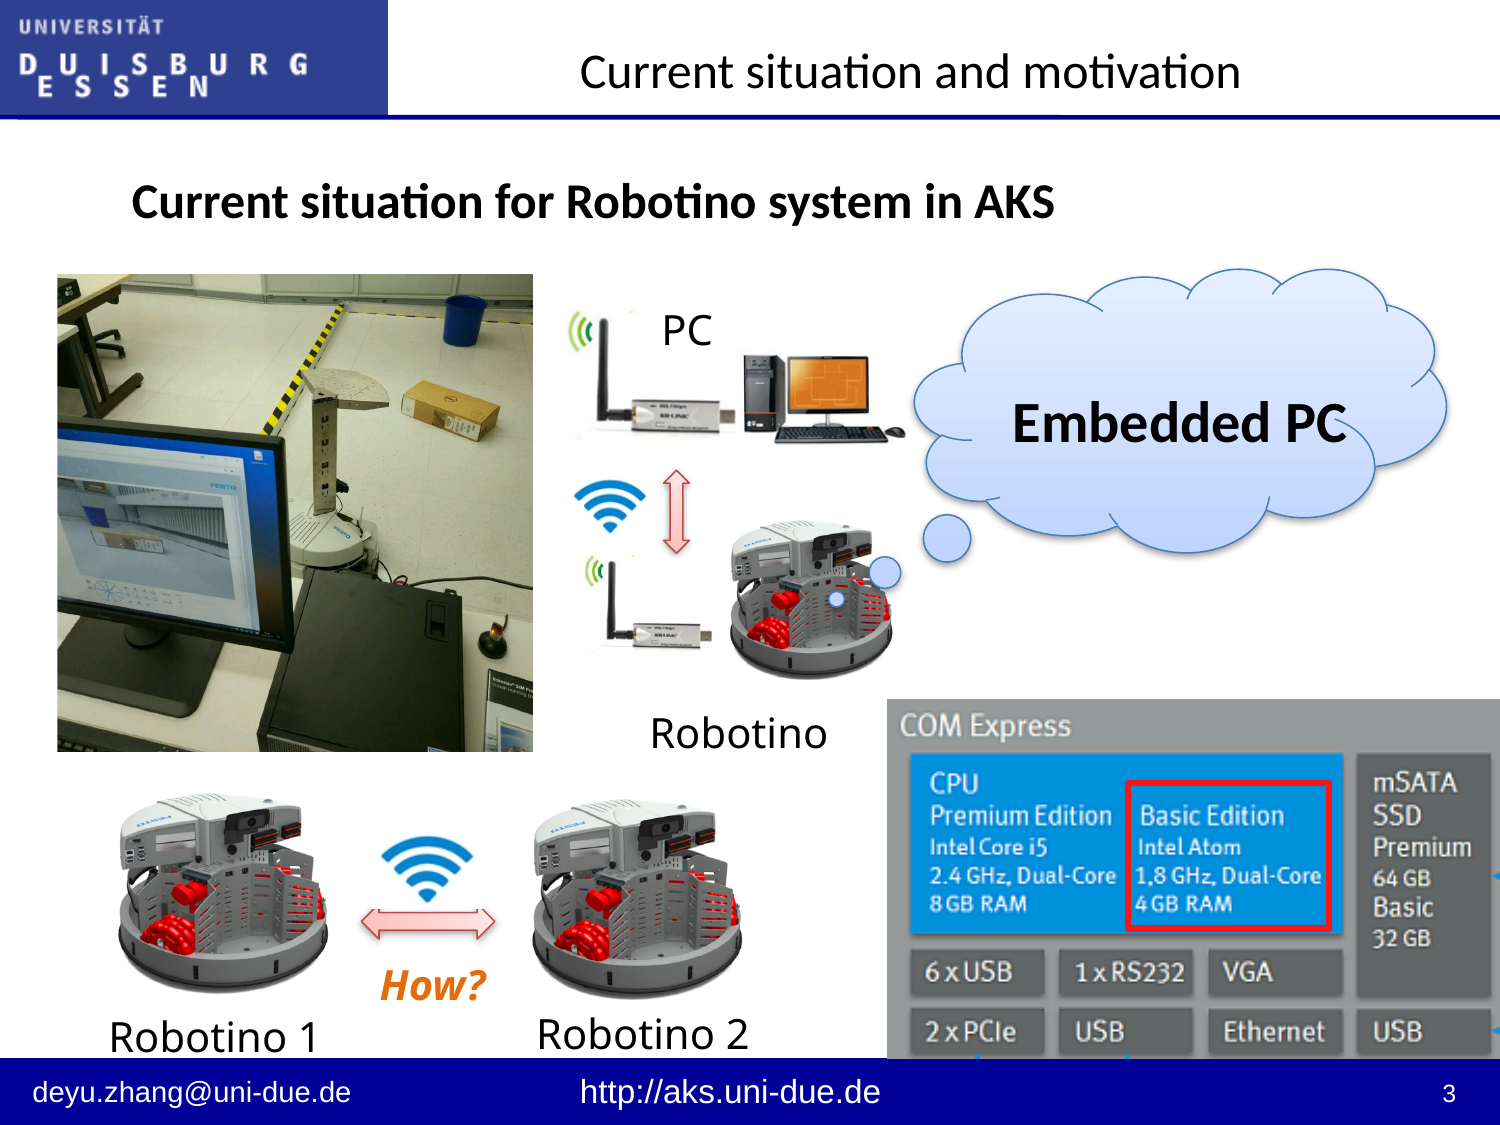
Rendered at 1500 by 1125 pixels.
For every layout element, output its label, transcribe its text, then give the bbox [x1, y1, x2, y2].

picture [57, 273, 534, 752]
picture [522, 788, 752, 1010]
text_box [926, 514, 972, 563]
picture [887, 699, 1500, 1059]
text_box Current situation and motivation [564, 30, 1257, 106]
picture [0, 0, 388, 114]
text_box Current situation for Robotino system in AKS [117, 160, 1071, 236]
text_box Robotino 2 [521, 1000, 801, 1066]
text_box Embedded PC [998, 376, 1423, 462]
text_box How? [364, 951, 520, 1017]
text_box [926, 268, 1448, 554]
picture [370, 815, 486, 910]
text_box Robotino 1 [93, 1003, 373, 1069]
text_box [564, 296, 922, 752]
text_box [360, 914, 496, 940]
picture [108, 782, 338, 1004]
